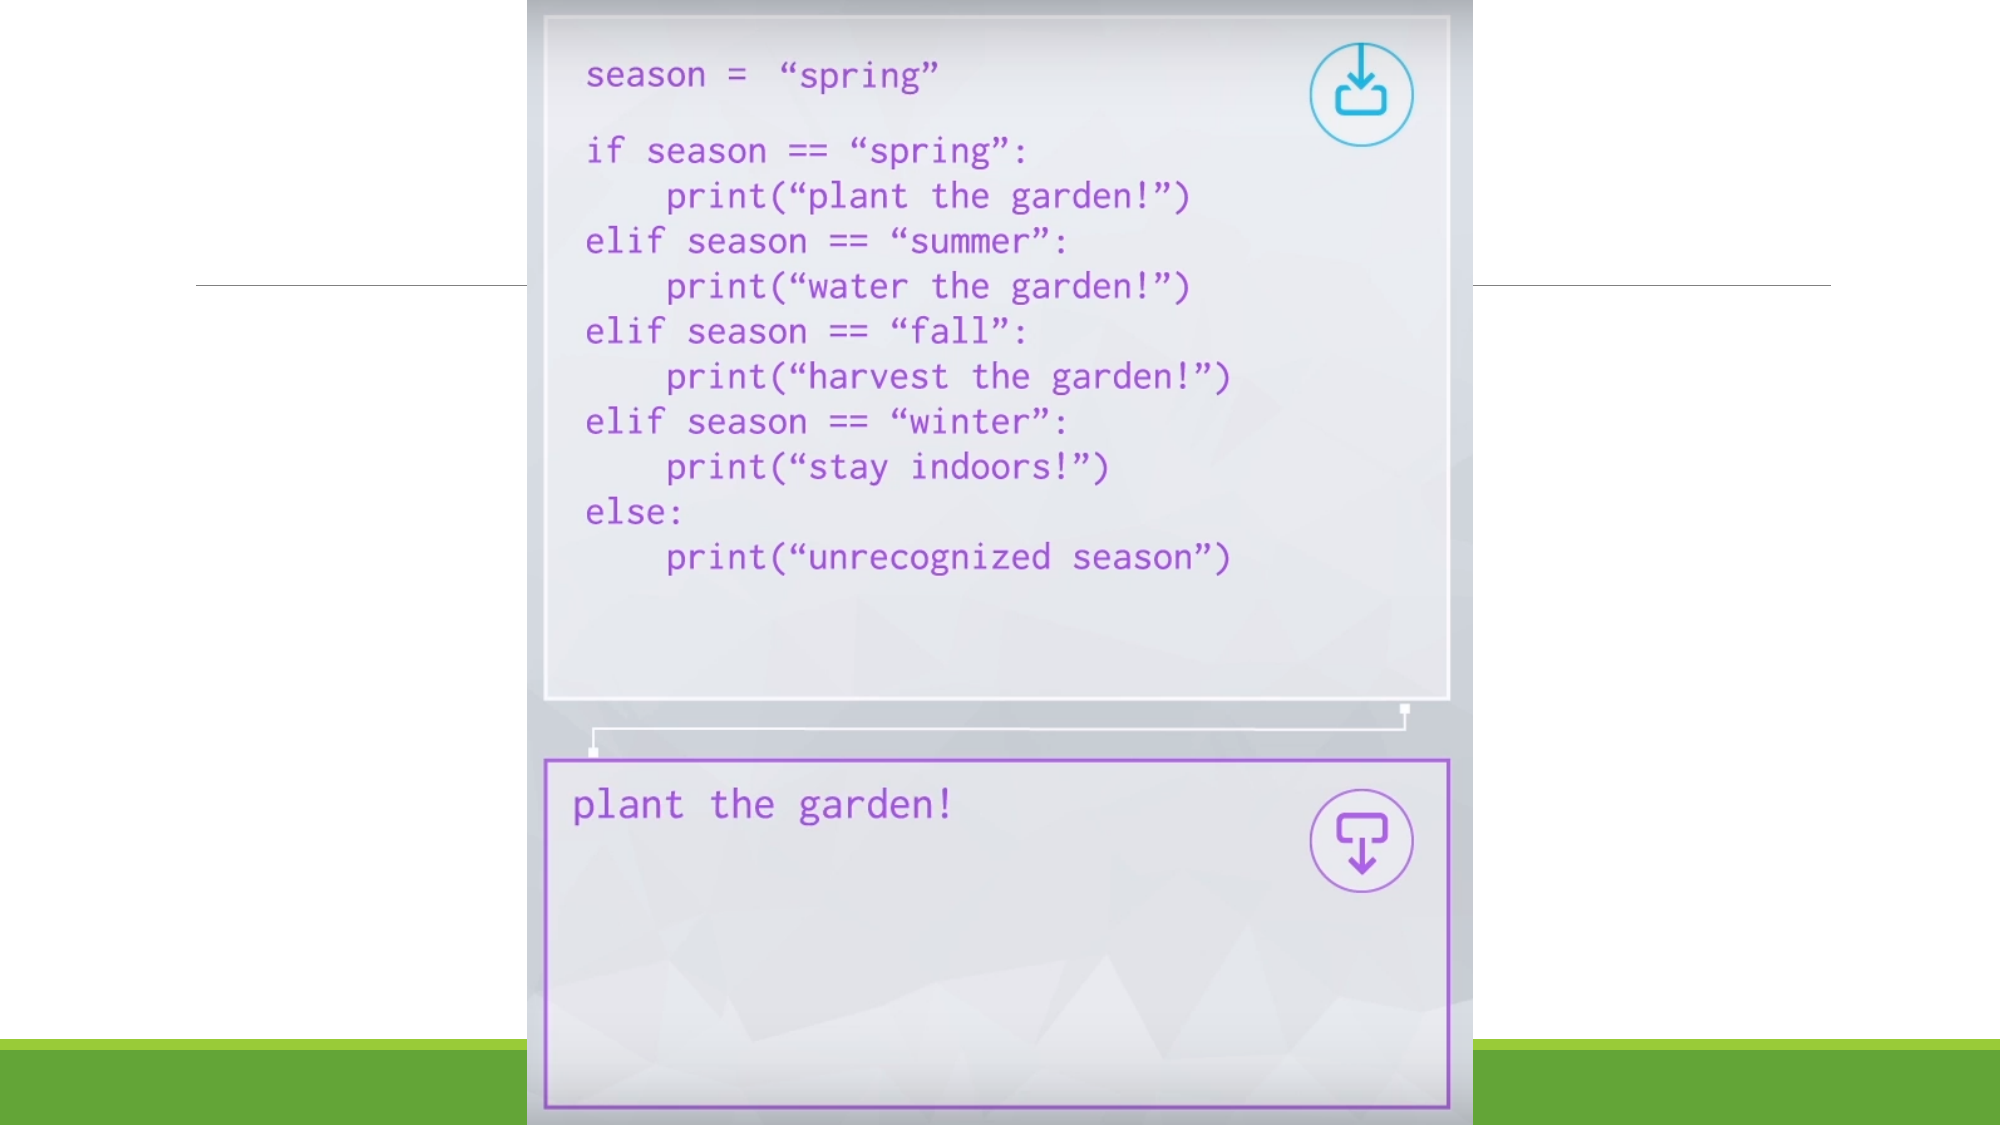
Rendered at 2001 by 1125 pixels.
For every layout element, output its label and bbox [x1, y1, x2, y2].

picture [527, 0, 1473, 1125]
